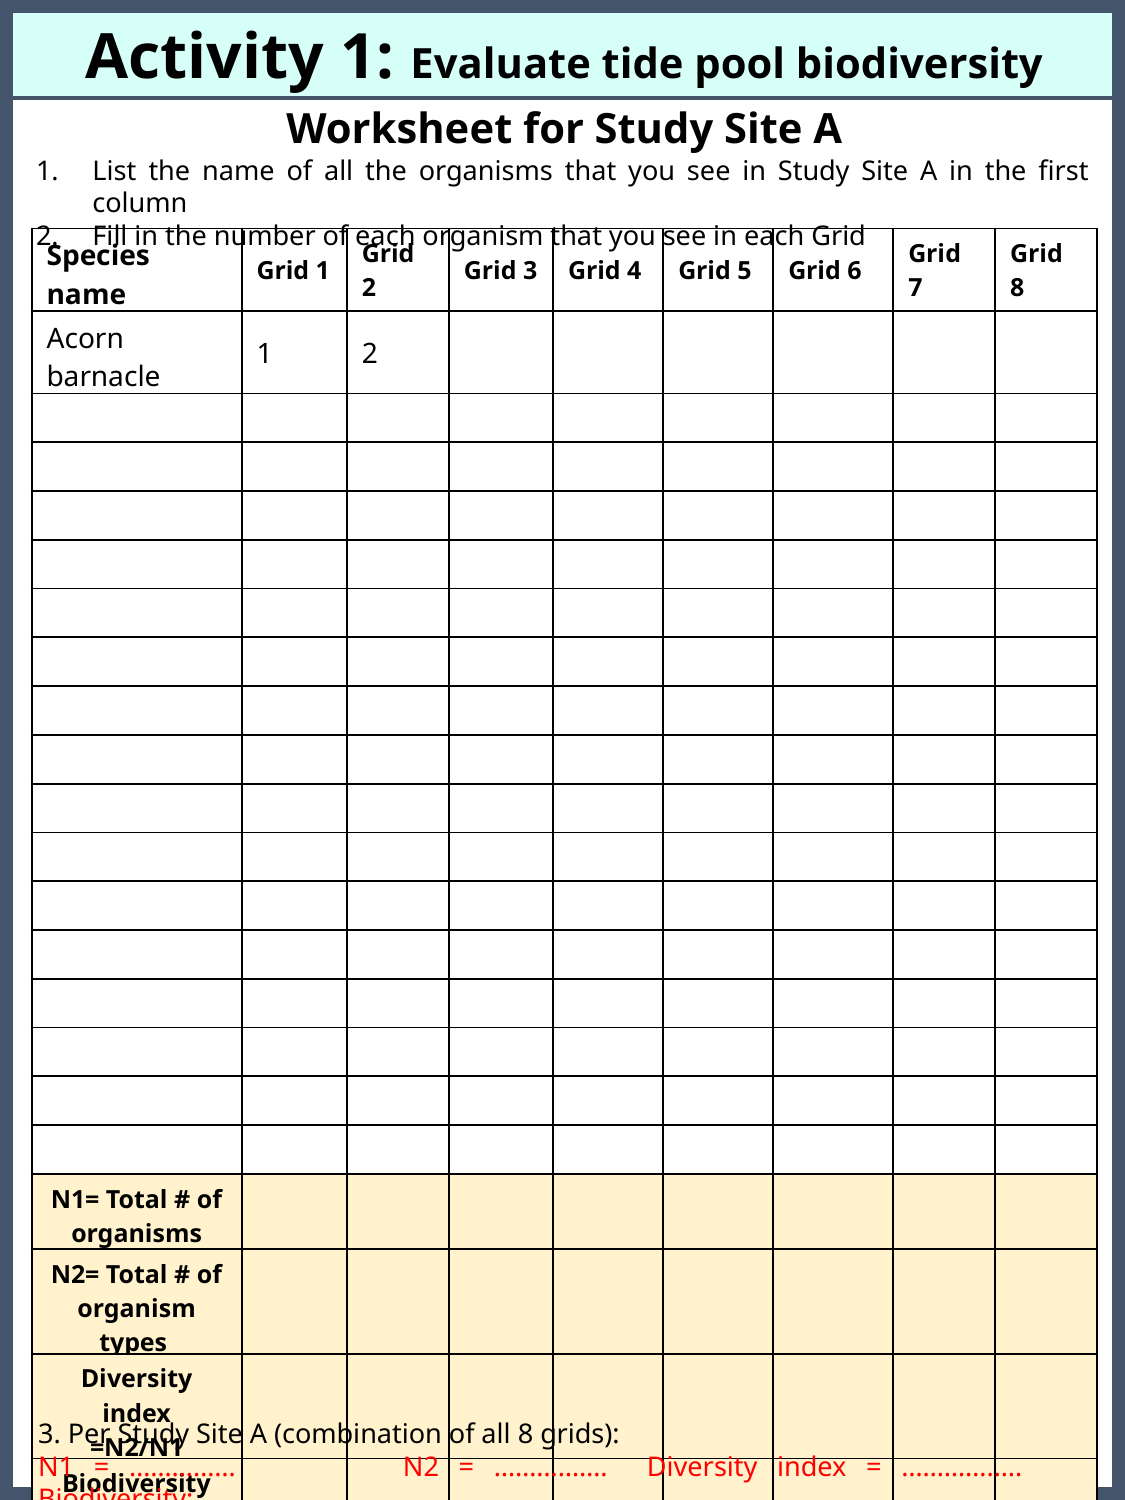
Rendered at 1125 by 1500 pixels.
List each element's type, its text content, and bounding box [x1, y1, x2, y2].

table_cell [774, 443, 892, 490]
table_cell [664, 443, 772, 490]
table_cell [348, 638, 448, 685]
table_cell [33, 980, 241, 1027]
table_cell [774, 1126, 892, 1173]
table_cell [894, 1250, 994, 1353]
table_cell [450, 638, 552, 685]
text_box List the name of all the organisms that you see in Study Site A in the first column Fill in the number of each organism that you see in each Grid [21, 145, 1104, 291]
table_cell [554, 638, 662, 685]
table_cell [774, 736, 892, 783]
table_cell [894, 785, 994, 832]
table_cell [243, 1077, 346, 1124]
table_cell [774, 785, 892, 832]
table_header Grid 5 [664, 229, 772, 310]
table_cell [450, 1126, 552, 1173]
table_cell [664, 1126, 772, 1173]
table_cell [996, 589, 1096, 636]
table_cell [774, 1250, 892, 1353]
table_cell [664, 1077, 772, 1124]
table_cell [348, 589, 448, 636]
table_cell [348, 980, 448, 1027]
table_cell [554, 931, 662, 978]
table_cell [774, 1175, 892, 1248]
table_cell [33, 443, 241, 490]
table_cell [774, 492, 892, 539]
table_cell [664, 736, 772, 783]
table_cell [996, 931, 1096, 978]
table_cell 2 [348, 312, 448, 393]
table_cell [450, 736, 552, 783]
table_cell [554, 1028, 662, 1075]
table_cell [33, 394, 241, 441]
table_cell [348, 1028, 448, 1075]
table_cell [243, 980, 346, 1027]
table_cell [996, 833, 1096, 880]
table_cell [554, 541, 662, 588]
table_cell [33, 638, 241, 685]
table_cell [243, 785, 346, 832]
table_cell [450, 443, 552, 490]
table_header Grid 2 [348, 229, 448, 310]
table_cell [996, 687, 1096, 734]
table_cell [450, 980, 552, 1027]
table_cell [894, 638, 994, 685]
table_cell [774, 1355, 892, 1409]
table_cell [243, 687, 346, 734]
table_cell 1 [243, 312, 346, 393]
table_cell [554, 1175, 662, 1248]
table_header Grid 4 [554, 229, 662, 310]
table_cell [554, 833, 662, 880]
table_cell [33, 492, 241, 539]
table_cell N2= Total # of organism types [33, 1250, 241, 1353]
table_cell [996, 394, 1096, 441]
table_cell [996, 541, 1096, 588]
table_cell [450, 1077, 552, 1124]
table_cell [33, 687, 241, 734]
table_cell [664, 980, 772, 1027]
table_cell [894, 1028, 994, 1075]
table_cell [33, 589, 241, 636]
table_cell [664, 589, 772, 636]
table_cell [450, 541, 552, 588]
table_cell [996, 638, 1096, 685]
table_cell [894, 394, 994, 441]
table_cell [774, 931, 892, 978]
table_cell [243, 882, 346, 929]
table_header Grid 7 [894, 229, 994, 310]
table_cell [348, 492, 448, 539]
table_cell [664, 687, 772, 734]
table_cell [450, 312, 552, 393]
table_cell [450, 1028, 552, 1075]
table_cell [243, 833, 346, 880]
table_header Grid 1 [243, 229, 346, 310]
table_cell [243, 736, 346, 783]
table_cell [664, 1355, 772, 1409]
table_cell [450, 1175, 552, 1248]
table_cell [243, 638, 346, 685]
table_cell [33, 541, 241, 588]
table_cell [243, 589, 346, 636]
table_cell [996, 1250, 1096, 1353]
table_cell [243, 394, 346, 441]
table_cell [996, 443, 1096, 490]
table_cell [243, 492, 346, 539]
table_cell [33, 931, 241, 978]
table_cell [664, 882, 772, 929]
table_cell [243, 1028, 346, 1075]
table_cell [554, 1250, 662, 1353]
table_cell [33, 1077, 241, 1124]
table_cell [554, 687, 662, 734]
table_cell [894, 980, 994, 1027]
table_cell [664, 541, 772, 588]
table_cell [996, 312, 1096, 393]
table_cell [894, 589, 994, 636]
table_cell [554, 492, 662, 539]
table_cell [996, 882, 1096, 929]
table_cell [348, 1175, 448, 1248]
table_cell [774, 980, 892, 1027]
table_cell [664, 1250, 772, 1353]
table_cell [450, 1355, 552, 1409]
table_cell [450, 931, 552, 978]
table_cell [554, 980, 662, 1027]
table_cell [348, 1126, 448, 1173]
table_cell [33, 1028, 241, 1075]
table_cell [450, 785, 552, 832]
table_cell [996, 1126, 1096, 1173]
table_cell [774, 638, 892, 685]
table_header Grid 3 [450, 229, 552, 310]
table_cell [664, 1028, 772, 1075]
table_cell [33, 736, 241, 783]
table_cell [243, 541, 346, 588]
table_cell [554, 589, 662, 636]
table_cell [664, 1175, 772, 1248]
table_cell [996, 1077, 1096, 1124]
table_cell [894, 1355, 994, 1409]
table_cell [996, 1355, 1096, 1409]
table_cell [894, 312, 994, 393]
table_cell [996, 1175, 1096, 1248]
table_cell [774, 394, 892, 441]
table_cell [348, 687, 448, 734]
table_cell [554, 882, 662, 929]
table_cell [774, 833, 892, 880]
table_cell Acorn barnacle [33, 312, 241, 393]
table_cell [450, 833, 552, 880]
table_cell [348, 882, 448, 929]
table_cell [894, 1077, 994, 1124]
table_cell [450, 687, 552, 734]
table_cell [664, 833, 772, 880]
table_cell Diversity index =N2/N1 [33, 1355, 241, 1409]
table_cell [348, 833, 448, 880]
table_cell [894, 443, 994, 490]
table_cell [996, 736, 1096, 783]
table_cell [243, 1175, 346, 1248]
table_cell [894, 492, 994, 539]
table_cell [348, 541, 448, 588]
table_cell [774, 312, 892, 393]
table_cell [996, 980, 1096, 1027]
table_cell [554, 1126, 662, 1173]
text_box Activity 1: Evaluate tide pool biodiversity [13, 13, 1112, 99]
table_cell [664, 492, 772, 539]
table_cell [243, 931, 346, 978]
table_cell [243, 443, 346, 490]
table_cell [774, 589, 892, 636]
table_cell [996, 1028, 1096, 1075]
table_cell [33, 833, 241, 880]
table_cell [894, 931, 994, 978]
table_cell [243, 1355, 346, 1409]
table_cell [348, 443, 448, 490]
table_cell [33, 1126, 241, 1173]
table_cell [554, 736, 662, 783]
table_cell [348, 736, 448, 783]
table_cell [450, 1250, 552, 1353]
table_cell [33, 882, 241, 929]
table_cell [774, 882, 892, 929]
table_cell [348, 1077, 448, 1124]
table_cell [348, 1250, 448, 1353]
table_cell [243, 1126, 346, 1173]
table_header Species name [33, 229, 241, 310]
table_cell [894, 541, 994, 588]
table_cell [774, 687, 892, 734]
table_cell [894, 1126, 994, 1173]
table_cell [554, 785, 662, 832]
table_cell [996, 492, 1096, 539]
table_cell [33, 785, 241, 832]
text_box [0, 0, 1125, 1500]
table_header Grid 6 [774, 229, 892, 310]
table_cell [664, 394, 772, 441]
table_cell [894, 736, 994, 783]
table_cell [774, 541, 892, 588]
table_cell [664, 312, 772, 393]
table_cell [894, 1175, 994, 1248]
table_header Grid 8 [996, 229, 1096, 310]
table_cell [243, 1250, 346, 1353]
table_cell [664, 931, 772, 978]
table_cell [996, 785, 1096, 832]
table_cell [450, 882, 552, 929]
table_cell [774, 1077, 892, 1124]
table_cell [554, 443, 662, 490]
table_cell N1= Total # of organisms [33, 1175, 241, 1248]
table_cell [348, 931, 448, 978]
table_cell [450, 589, 552, 636]
table_cell [554, 1355, 662, 1409]
table_cell [894, 687, 994, 734]
table_cell [450, 394, 552, 441]
table_cell [348, 785, 448, 832]
text_box 3. Per Study Site A (combination of all 8 grids): N1 = …………… N2 = ……………. Diversity index = …………….. Biodiversity: ………………………………… [23, 1409, 1106, 1500]
table_cell [348, 1355, 448, 1409]
table_cell [894, 882, 994, 929]
table_cell [554, 1077, 662, 1124]
table_cell [664, 785, 772, 832]
table_cell [450, 492, 552, 539]
table_cell [554, 394, 662, 441]
text_box Worksheet for Study Site A [255, 94, 873, 145]
table_cell [554, 312, 662, 393]
table_cell [348, 394, 448, 441]
table_cell [894, 833, 994, 880]
table_cell [664, 638, 772, 685]
table_cell [774, 1028, 892, 1075]
